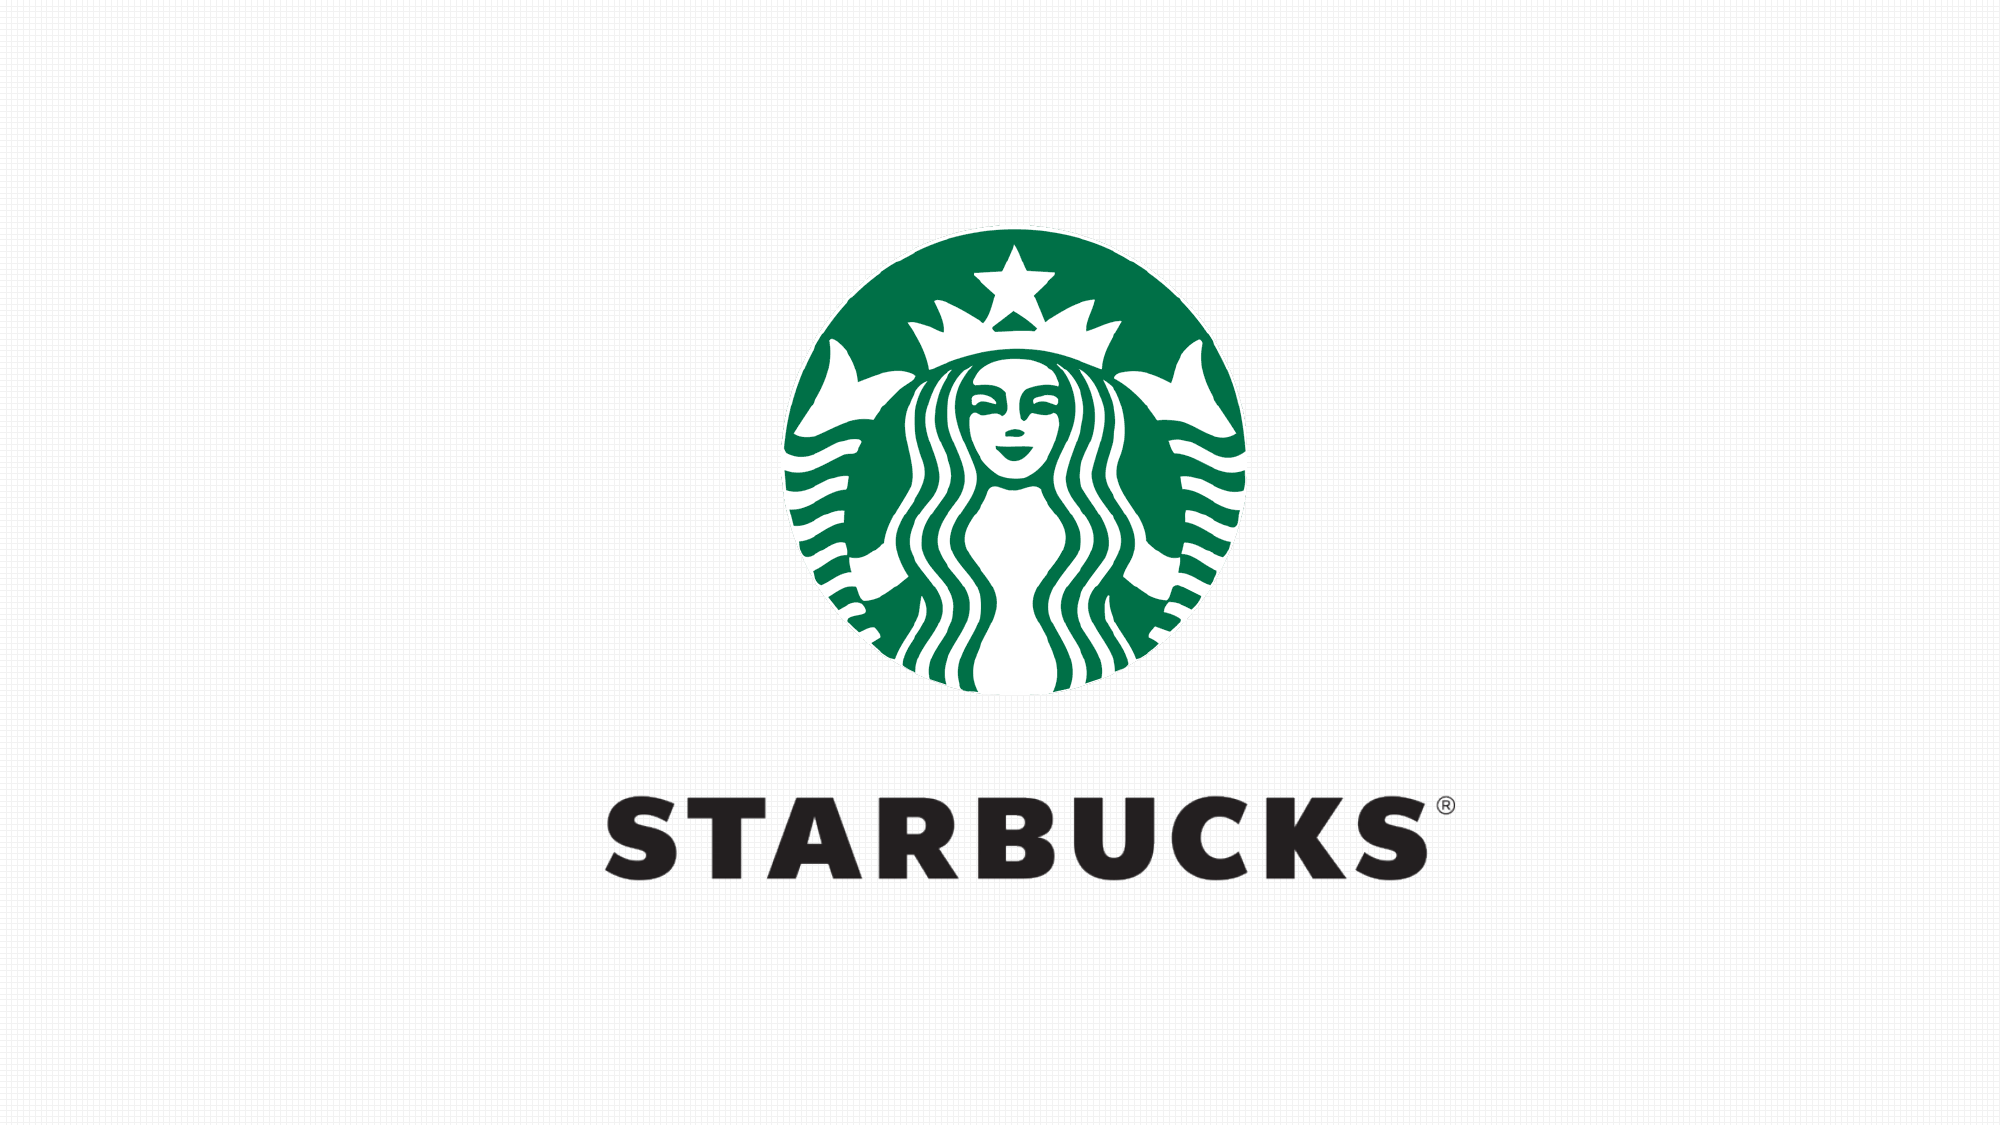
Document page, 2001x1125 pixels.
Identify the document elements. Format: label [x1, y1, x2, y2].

picture [573, 225, 1518, 1037]
